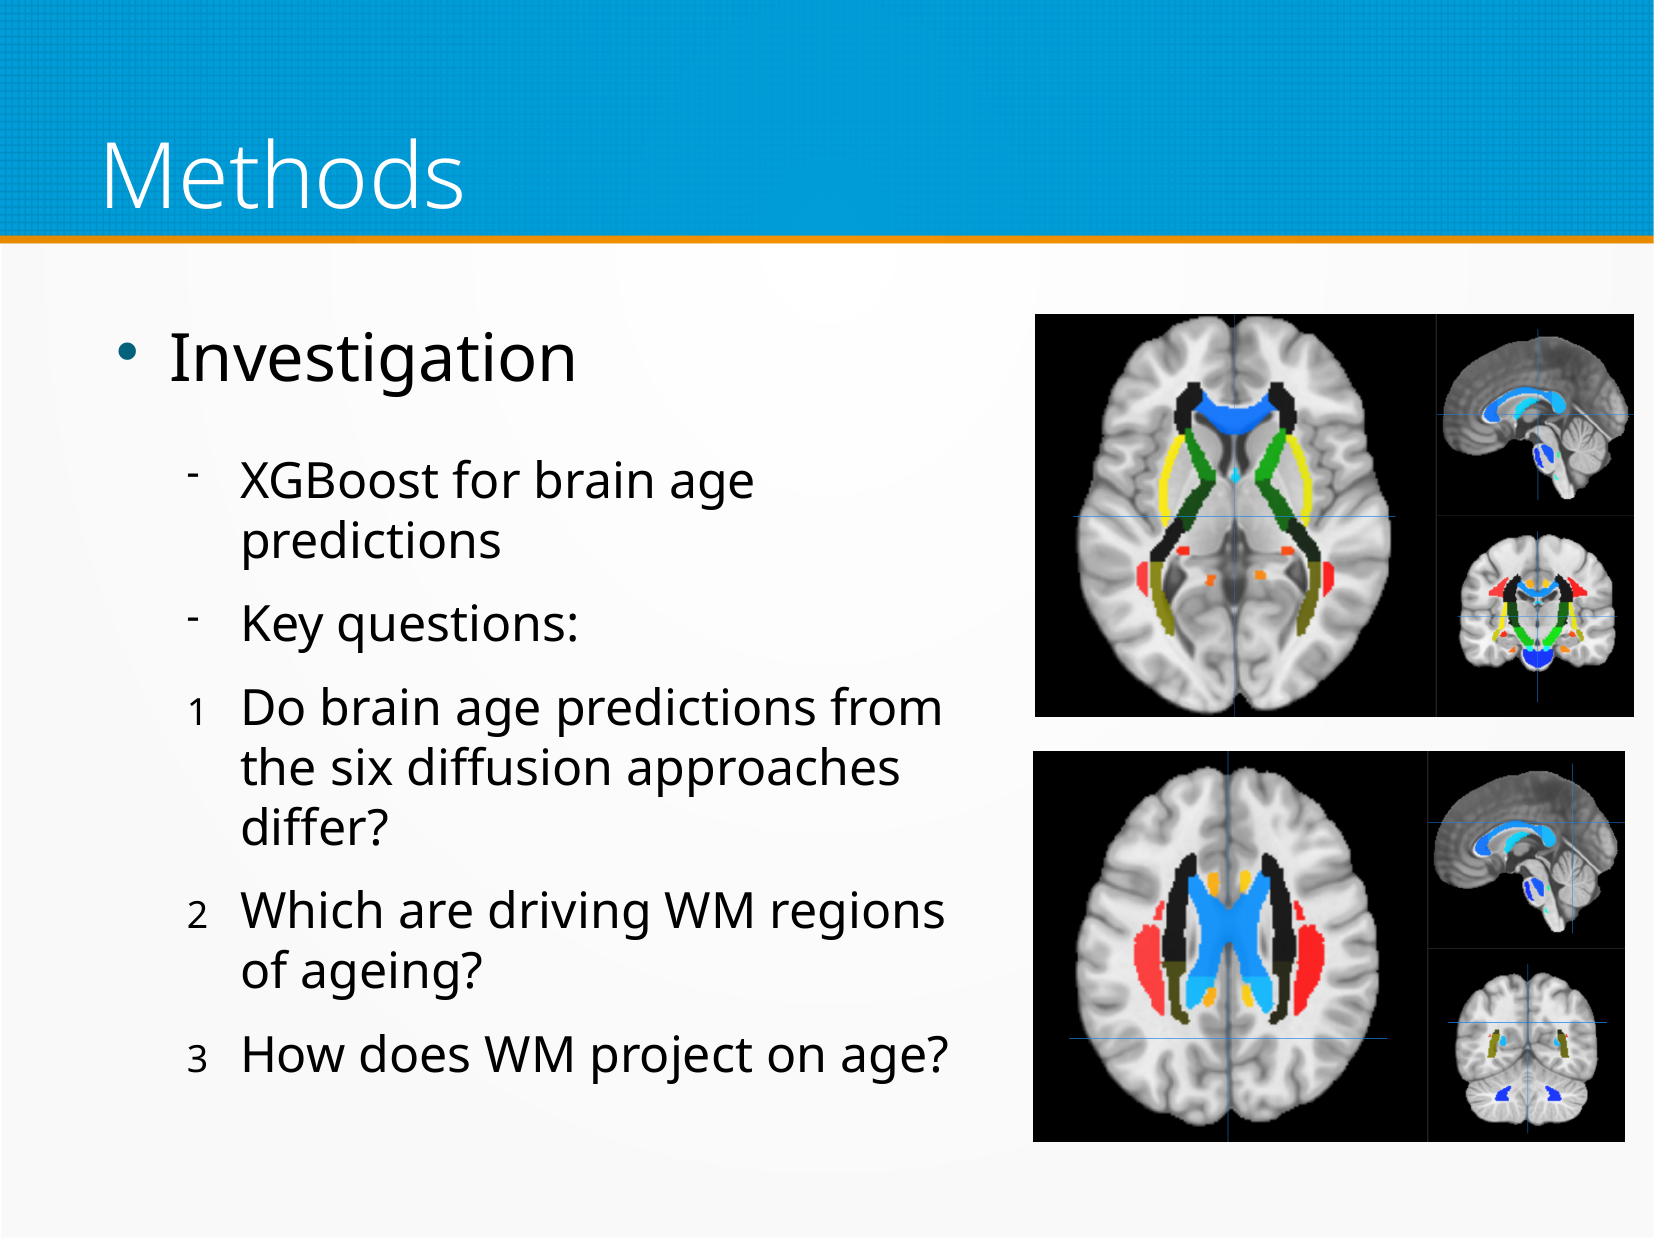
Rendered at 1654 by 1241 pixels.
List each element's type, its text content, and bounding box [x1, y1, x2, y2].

title Methods [98, 19, 1654, 227]
list Investigation XGBoost for brain age predictions Key questions: Do brain age predictions from the six diffusion approaches differ? Which are driving WM regions of ageing? How does WM project on age? [98, 315, 1004, 1211]
picture [0, 236, 1654, 1241]
